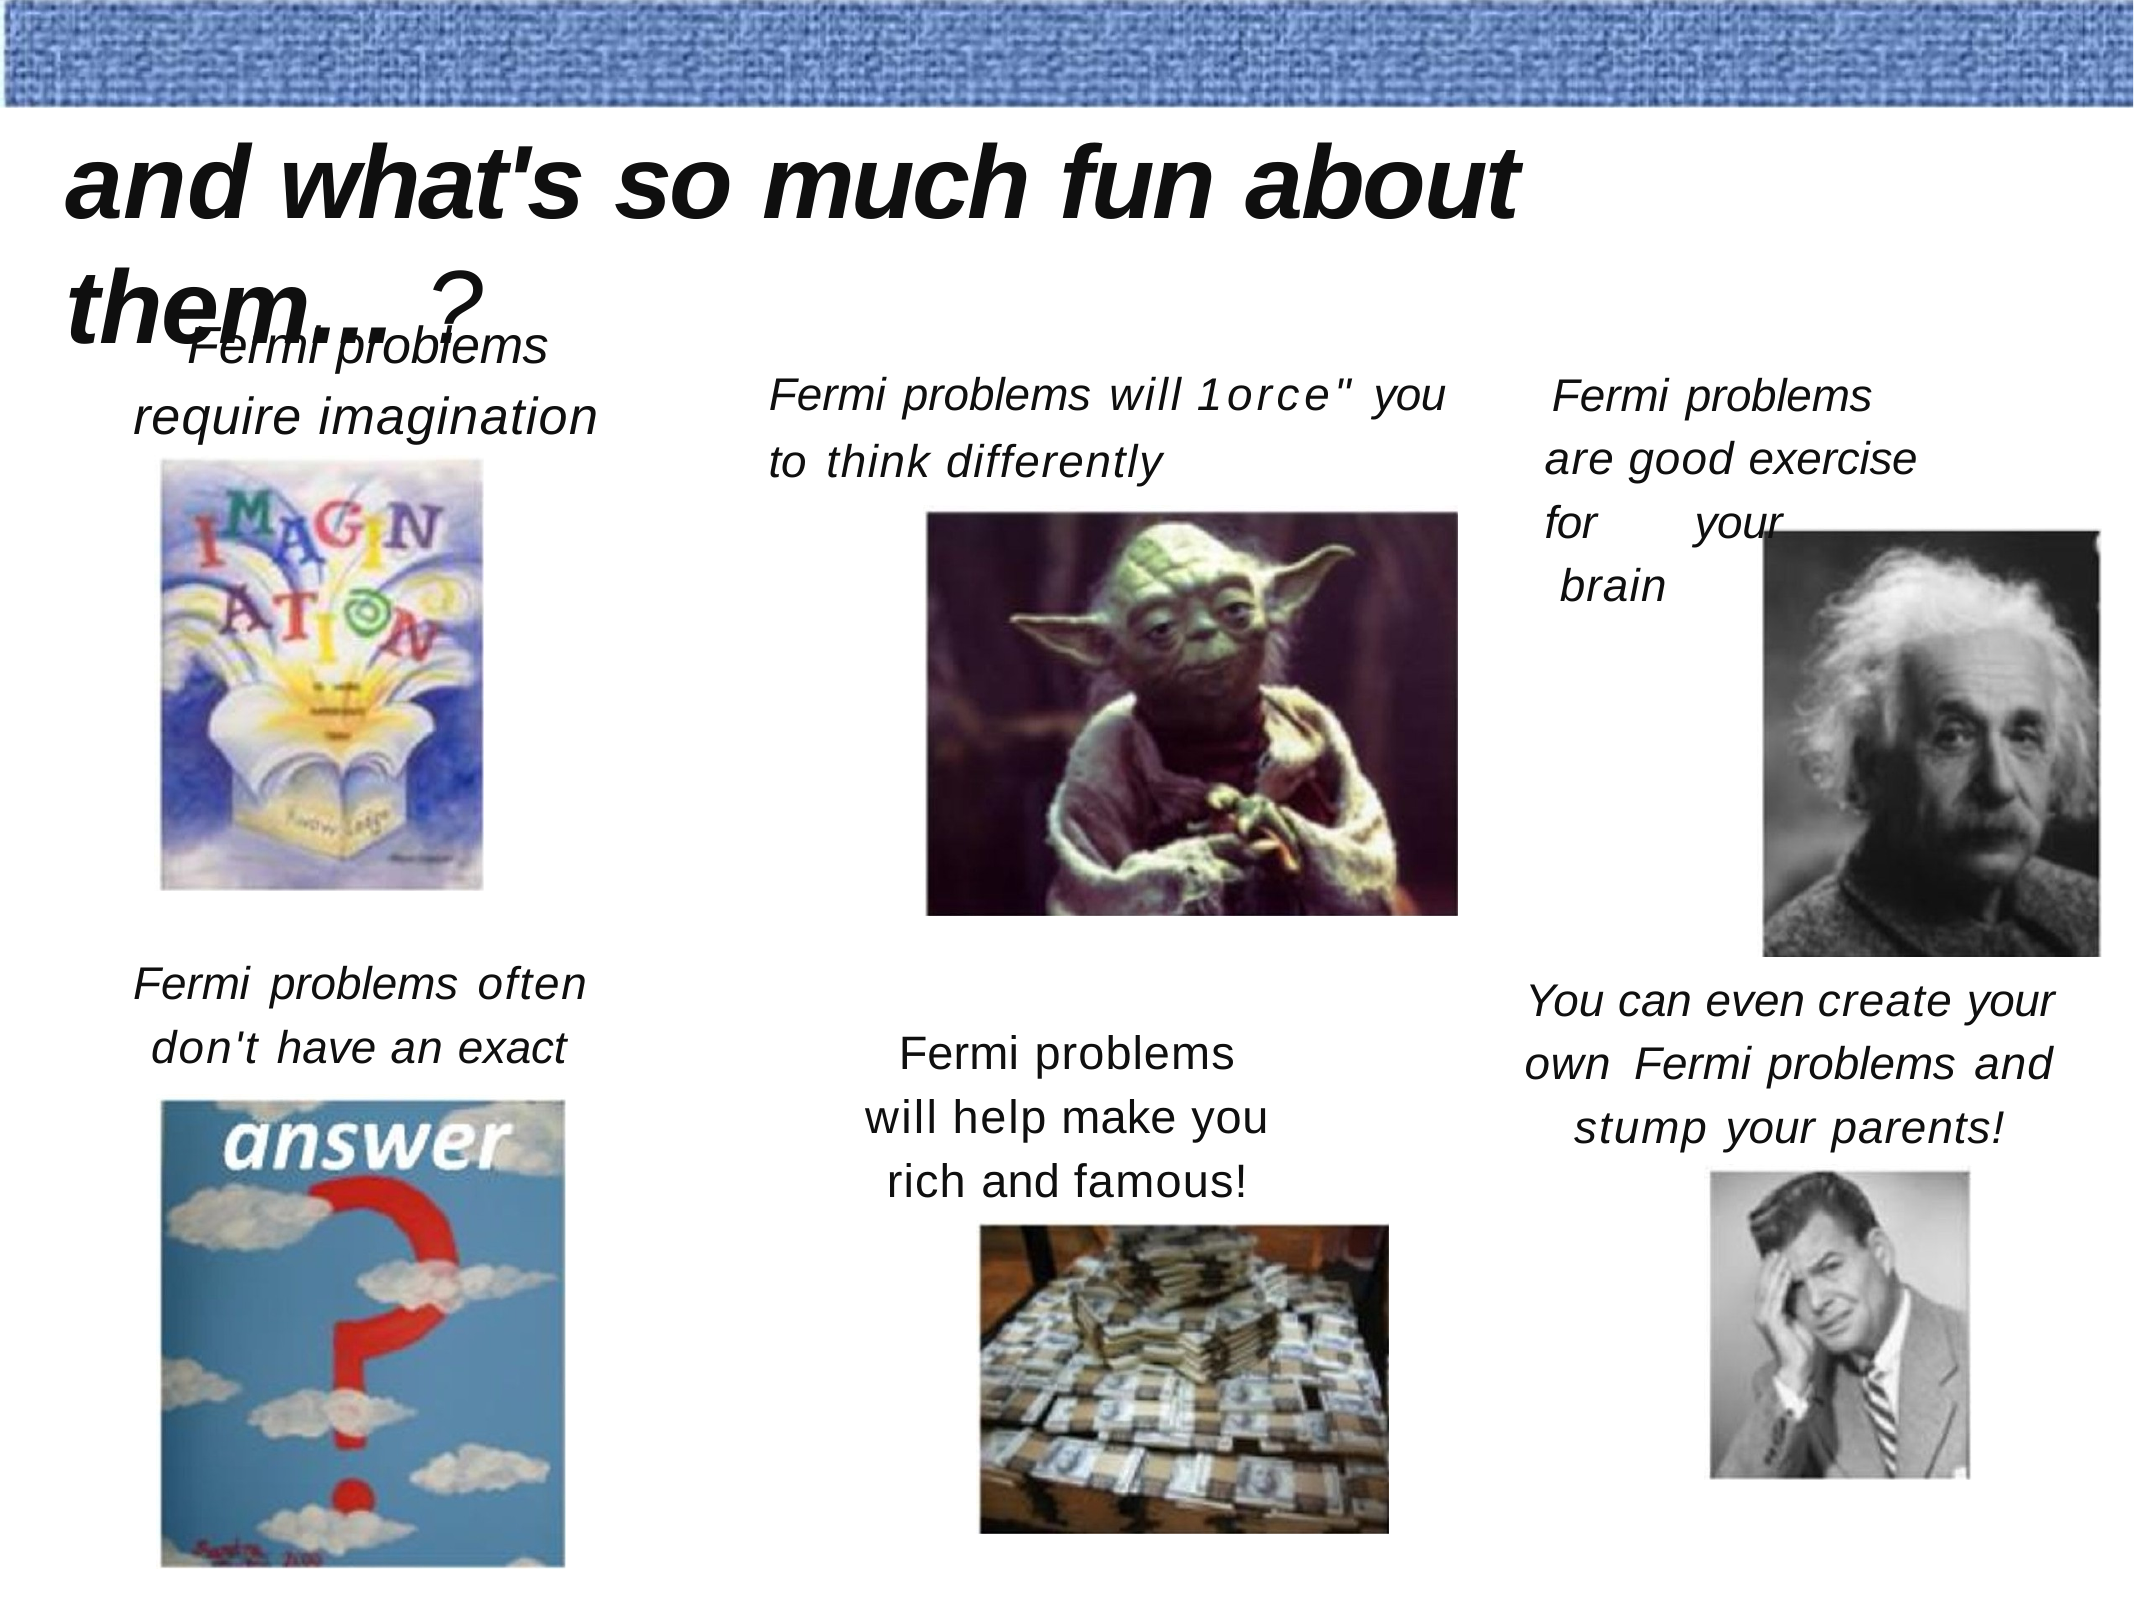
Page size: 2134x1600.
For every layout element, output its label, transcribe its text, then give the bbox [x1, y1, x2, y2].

text_box Fermi problems often don't have an exact [131, 943, 598, 1073]
text_box Fermi problems will help make you rich and famous! [862, 1011, 1271, 1208]
text_box You can even create your own Fermi problems and stump your parents! [1516, 958, 2062, 1153]
picture [154, 455, 484, 892]
picture [976, 1220, 1390, 1535]
picture [922, 505, 1458, 917]
title and what's so much fun about them... ? [63, 119, 1926, 382]
text_box require imagination [131, 379, 608, 445]
text_box Fermi problems will 1orce" you to think differently [766, 349, 1451, 487]
picture [0, 0, 2134, 108]
picture [1704, 1164, 1972, 1480]
text_box Fermi problems [185, 308, 559, 374]
picture [1757, 526, 2102, 958]
picture [155, 1094, 567, 1570]
text_box Fermi problems are good exercise for your brain [1542, 353, 1932, 612]
